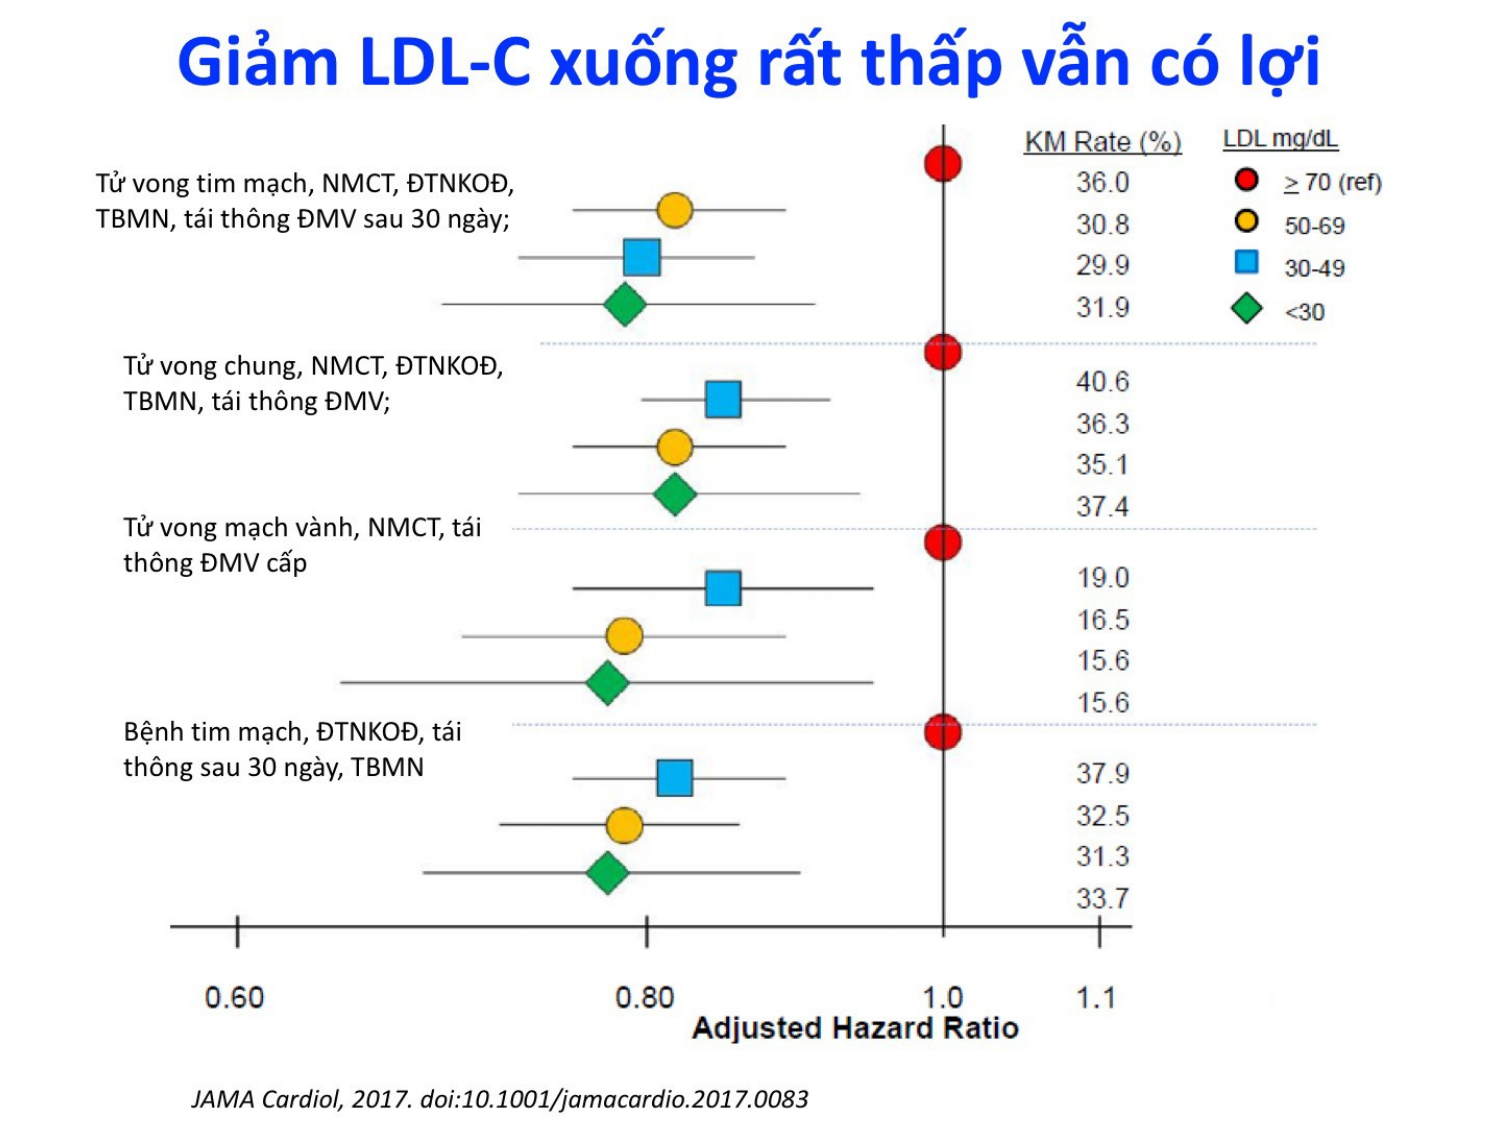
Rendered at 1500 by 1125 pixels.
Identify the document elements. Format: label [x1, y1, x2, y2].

text_box [91, 16, 1384, 1117]
